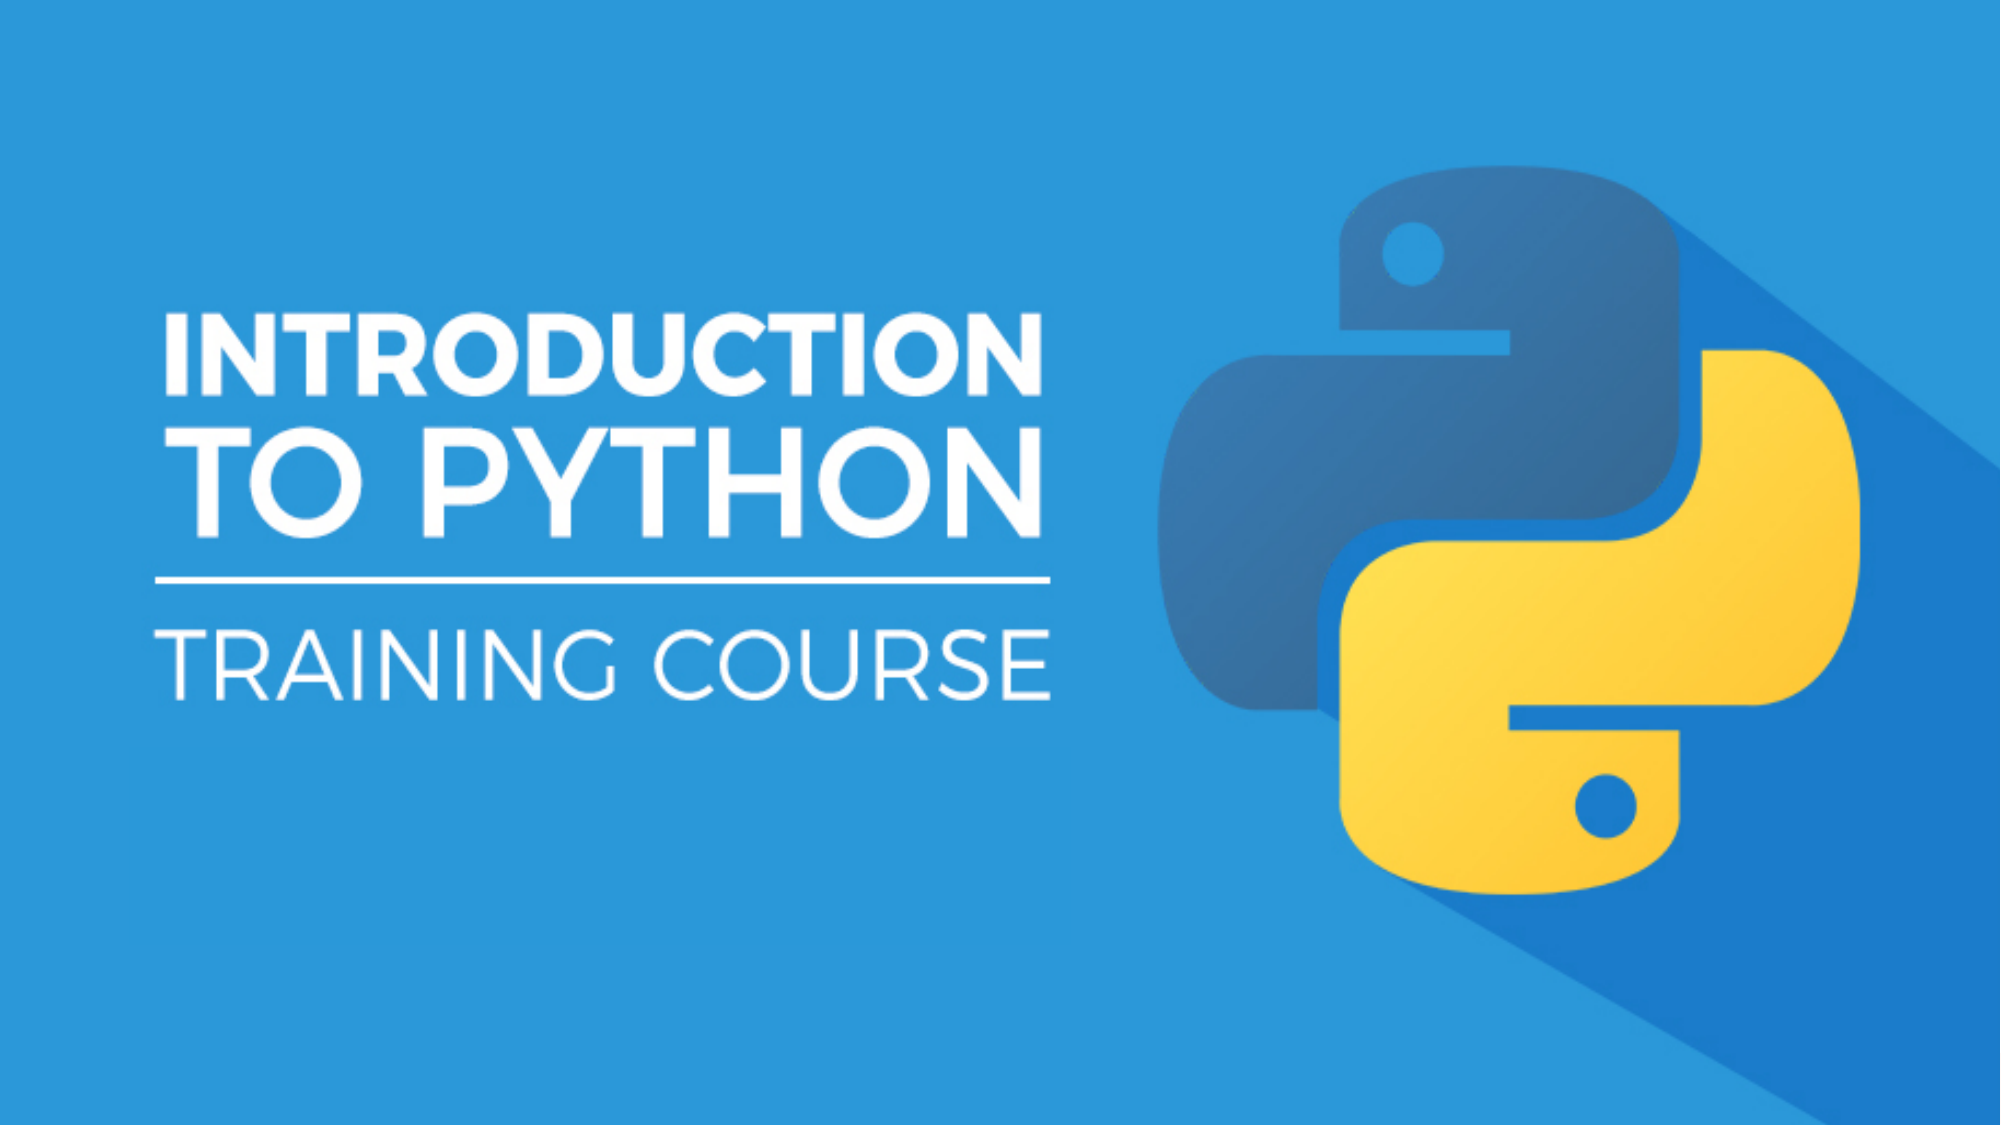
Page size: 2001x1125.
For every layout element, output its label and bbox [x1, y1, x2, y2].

text_box [0, 0, 2000, 1125]
